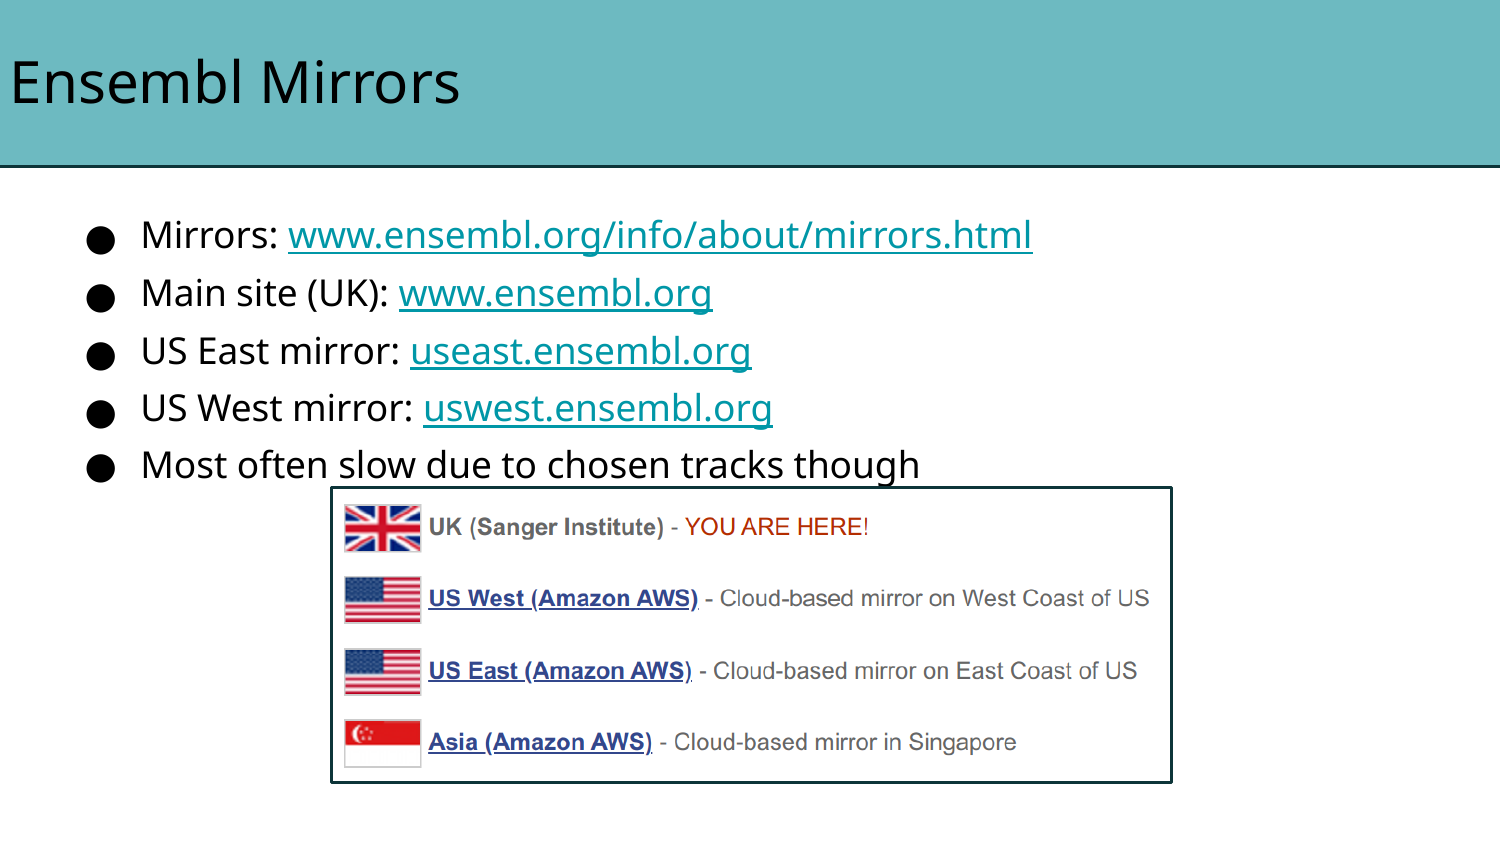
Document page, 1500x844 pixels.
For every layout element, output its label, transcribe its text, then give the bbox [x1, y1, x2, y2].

picture [333, 488, 1171, 782]
list Mirrors: www.ensembl.org/info/about/mirrors.html Main site (UK): www.ensembl.org US East mirror: useast.ensembl.org US West mirror: uswest.ensembl.org Most often slow due to chosen tracks though [51, 189, 1449, 502]
title Ensembl Mirrors [0, 0, 1500, 168]
